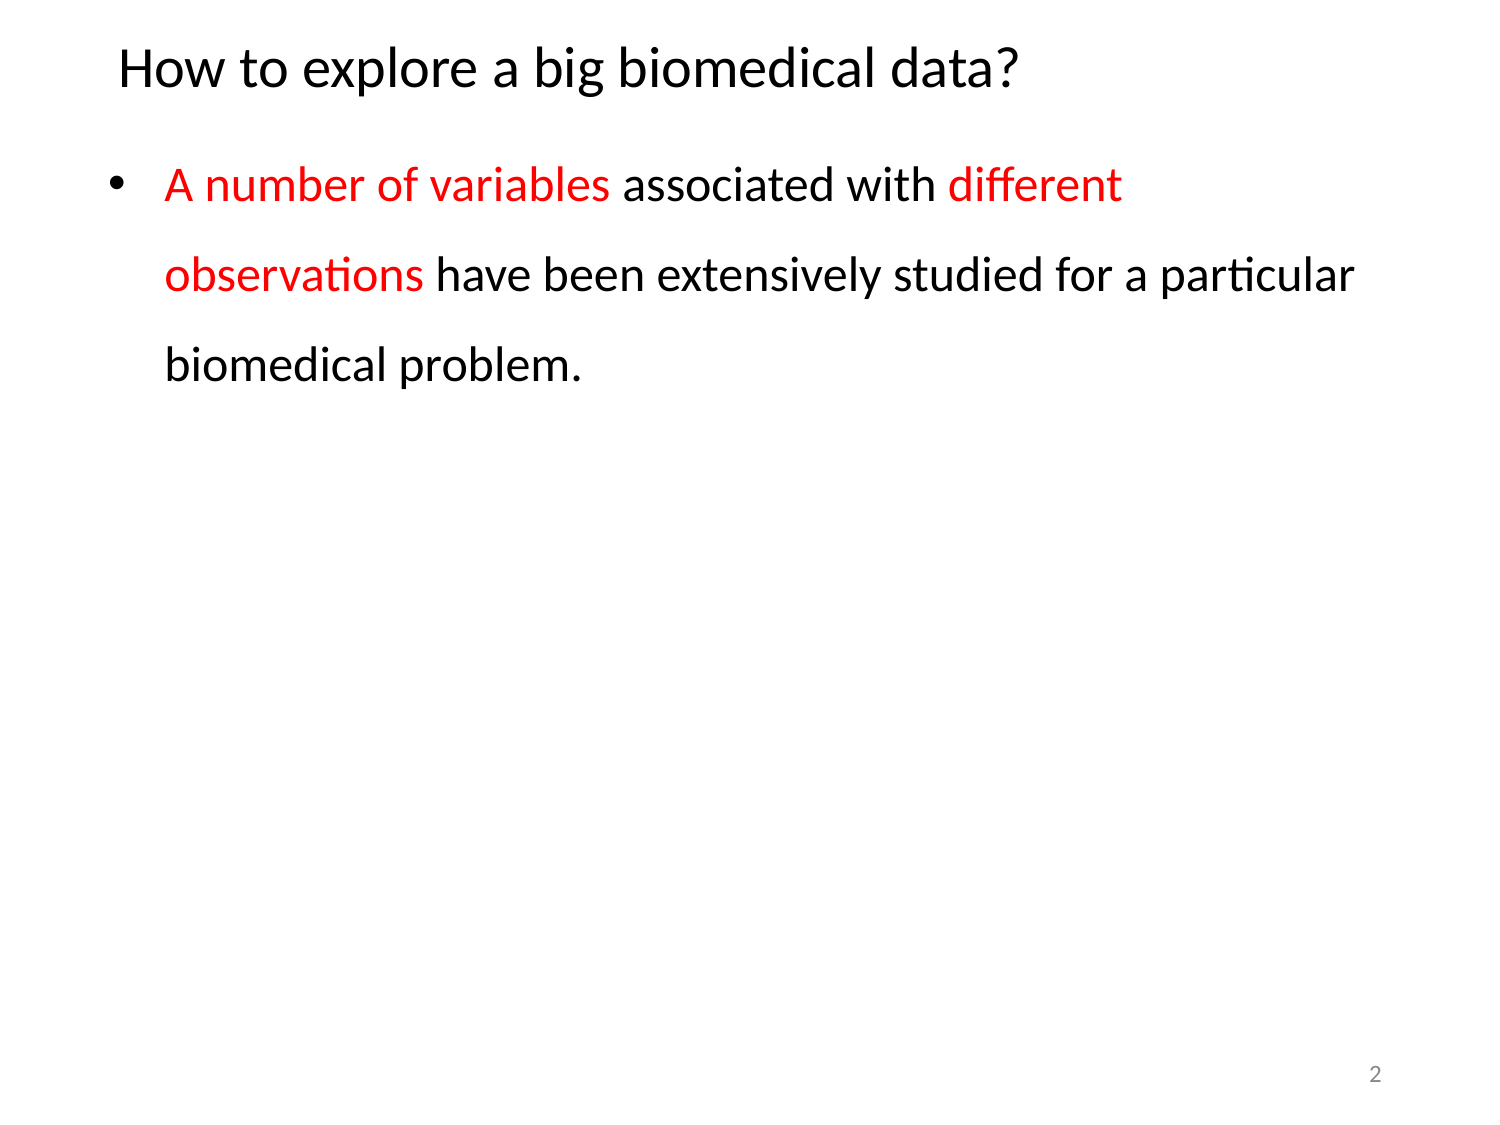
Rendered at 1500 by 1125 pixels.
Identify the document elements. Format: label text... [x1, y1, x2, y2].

text_box A number of variables associated with different observations have been extensively studied for a particular biomedical problem. [93, 114, 1407, 460]
title How to explore a big biomedical data? [103, 59, 1397, 114]
slide_number 2 [1059, 1042, 1397, 1103]
